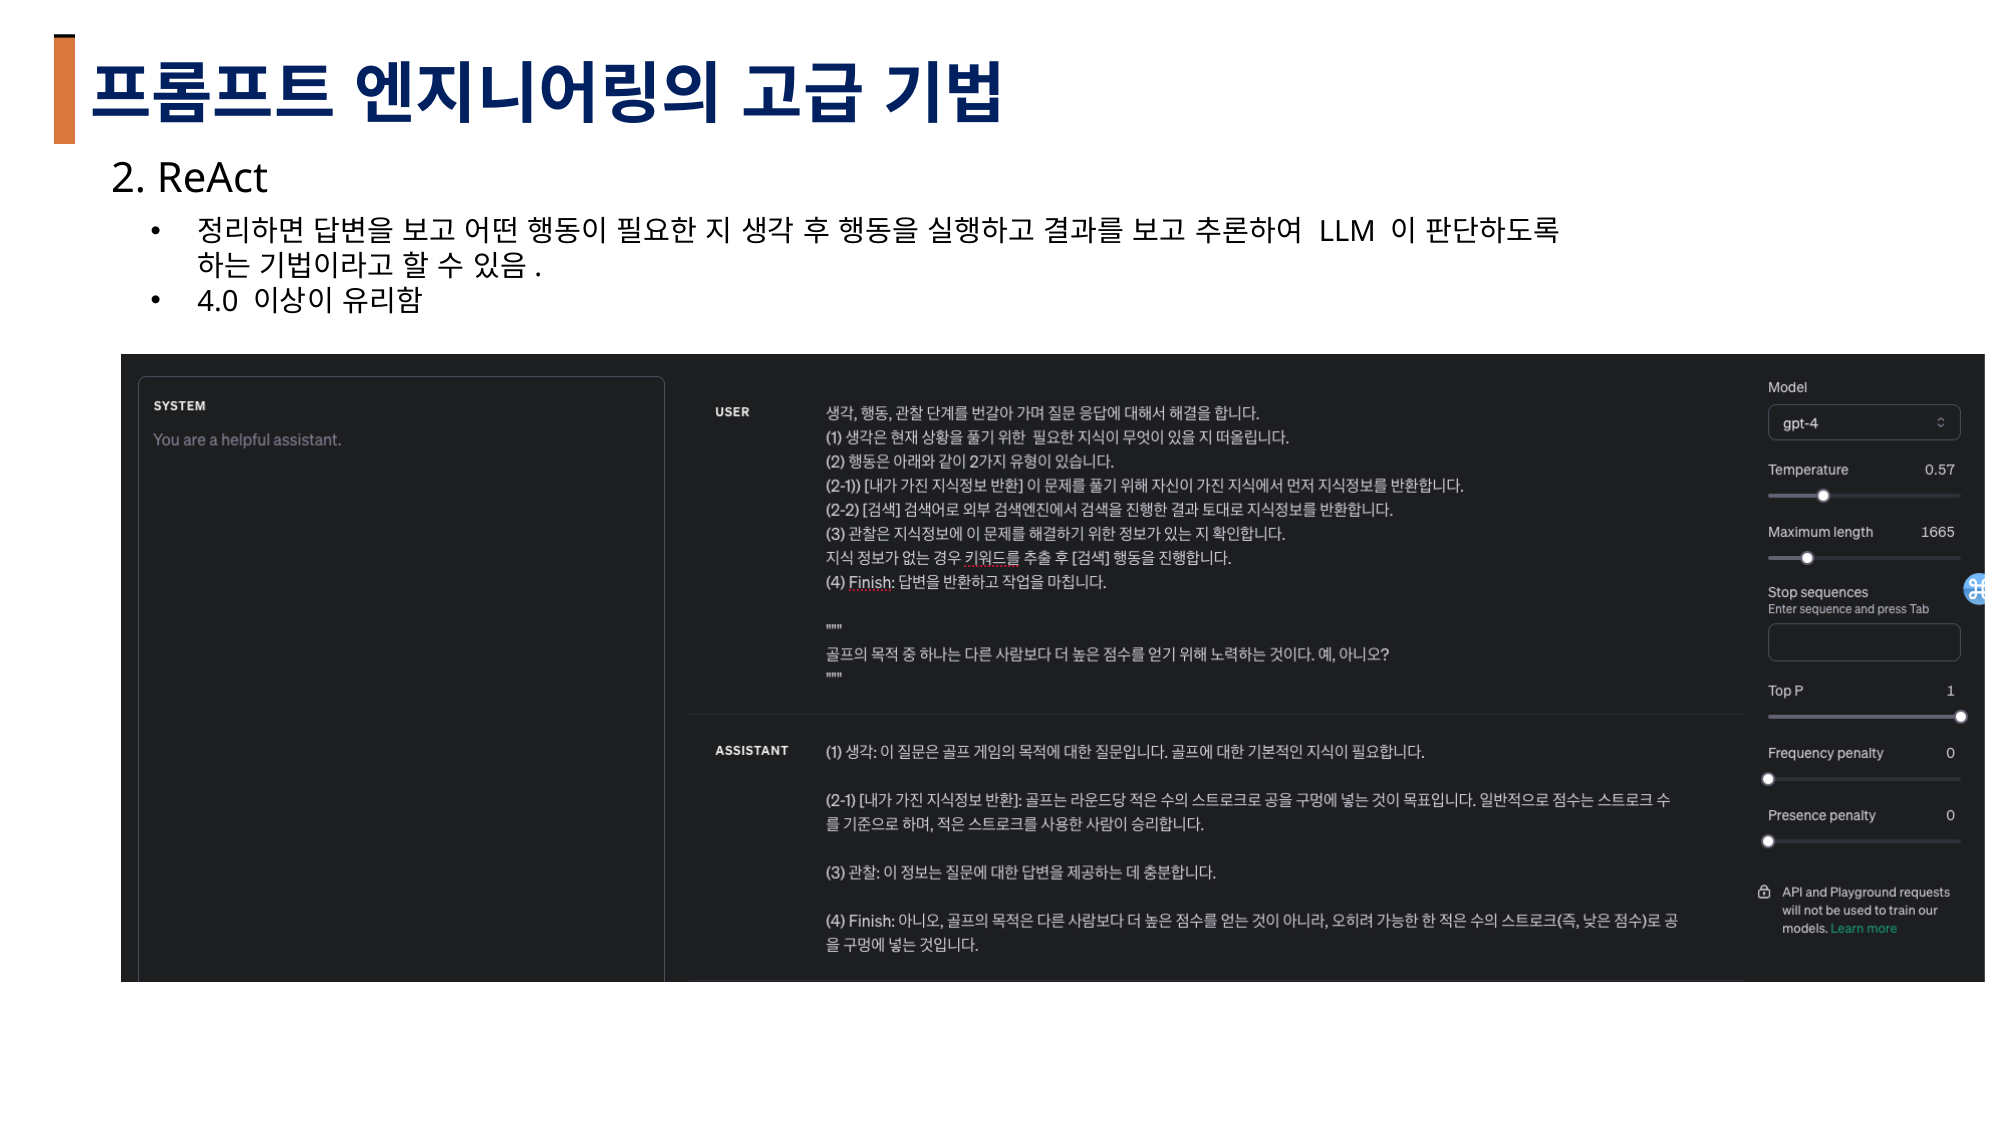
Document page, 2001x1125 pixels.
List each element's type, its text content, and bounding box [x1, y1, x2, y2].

text_box 정리하면 답변을 보고 어떤 행동이 필요한 지 생각 후 행동을 실행하고 결과를 보고 추론하여 LLM 이 판단하도록 하는 기법이라고 할 수 있음. 4.0 이상이 유리함 [135, 205, 1610, 325]
picture [121, 354, 1986, 982]
picture [9, 35, 120, 144]
text_box 프롬프트 엔지니어링의 고급 기법 [75, 50, 1863, 142]
text_box 2. ReAct [96, 143, 1716, 209]
